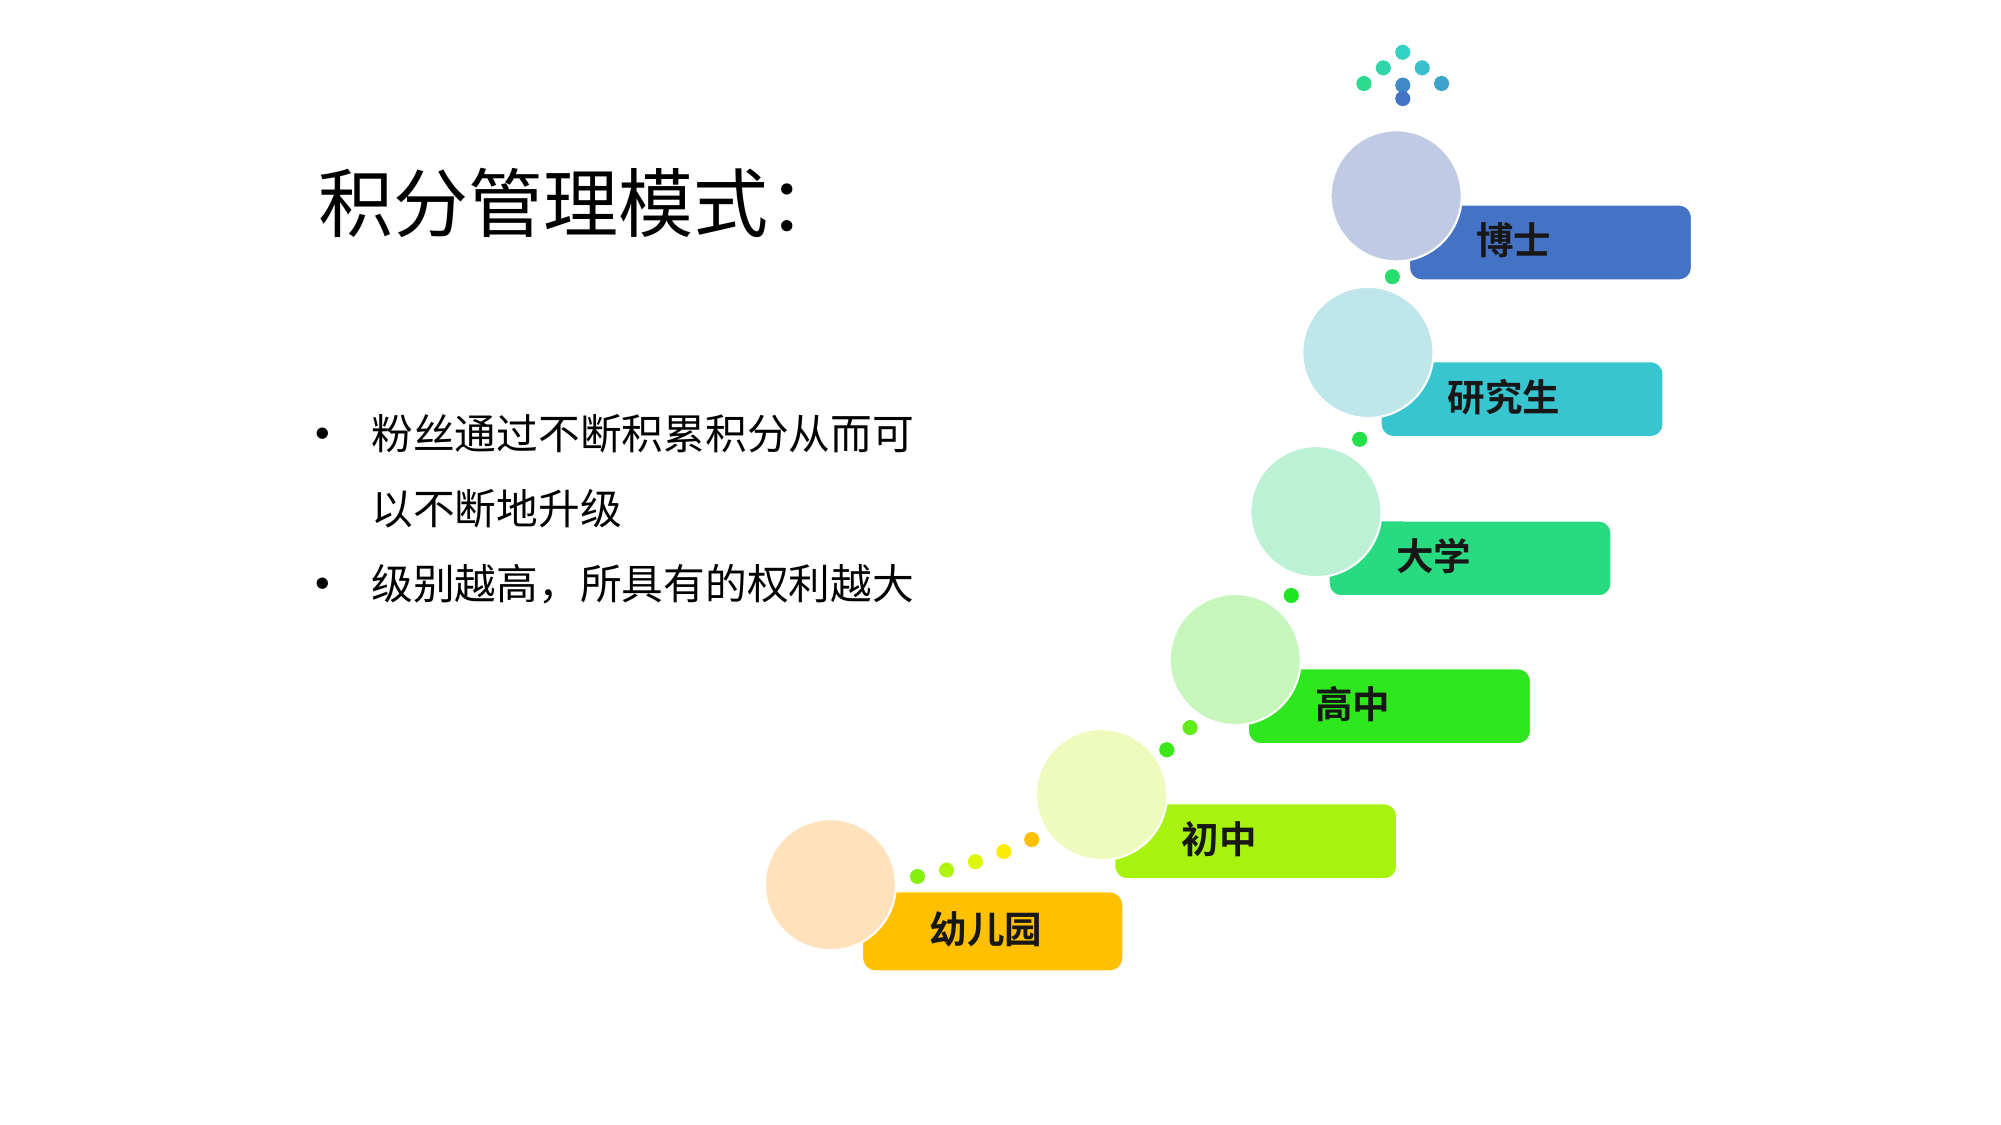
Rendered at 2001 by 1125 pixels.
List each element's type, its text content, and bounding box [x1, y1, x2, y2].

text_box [513, 41, 1944, 976]
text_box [239, 271, 513, 610]
text_box 积分管理模式： [262, 149, 513, 254]
